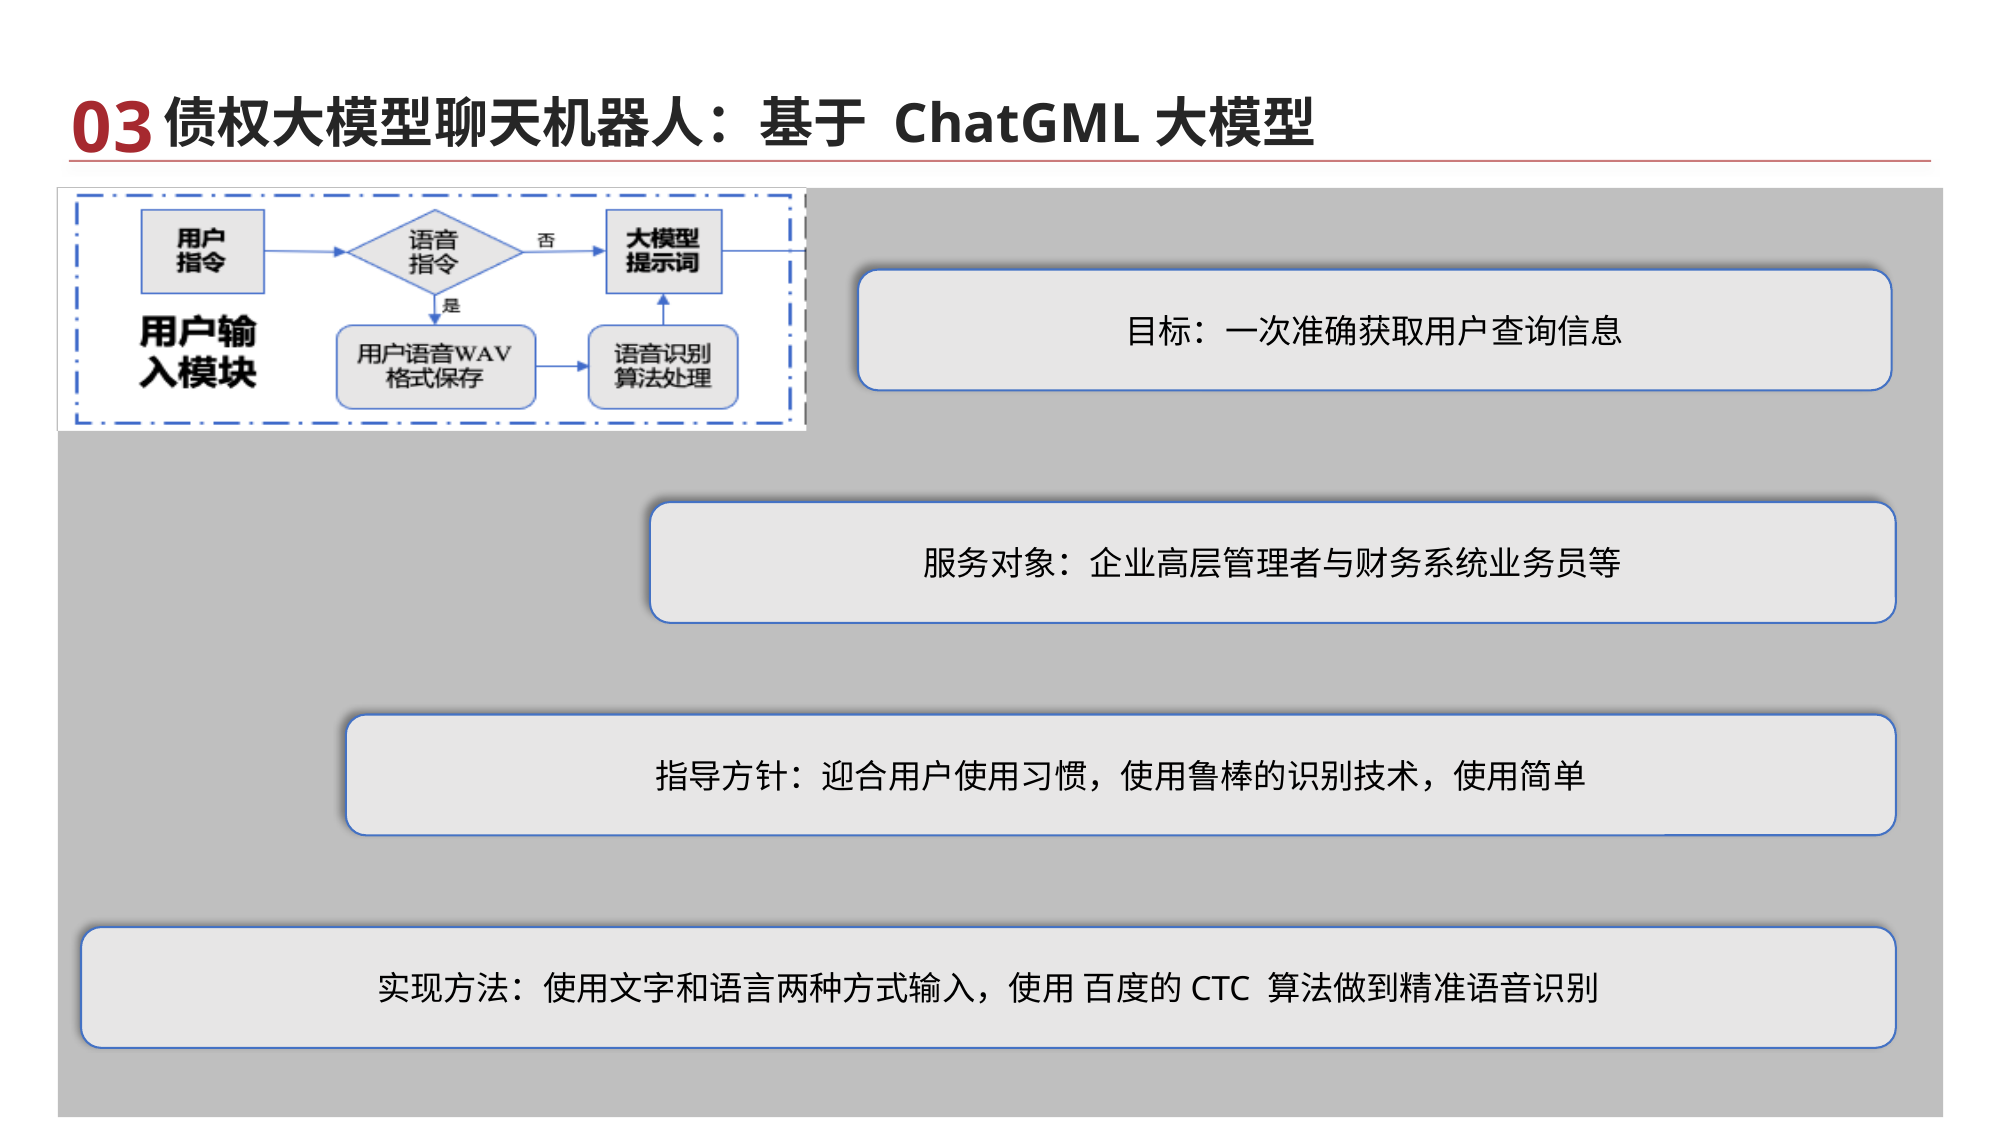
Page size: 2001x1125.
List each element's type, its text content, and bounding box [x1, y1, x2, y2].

text_box 03 [56, 52, 180, 174]
picture [56, 179, 1958, 1125]
text_box 债权大模型聊天机器人：基于 ChatGML大模型 [180, 64, 1536, 161]
